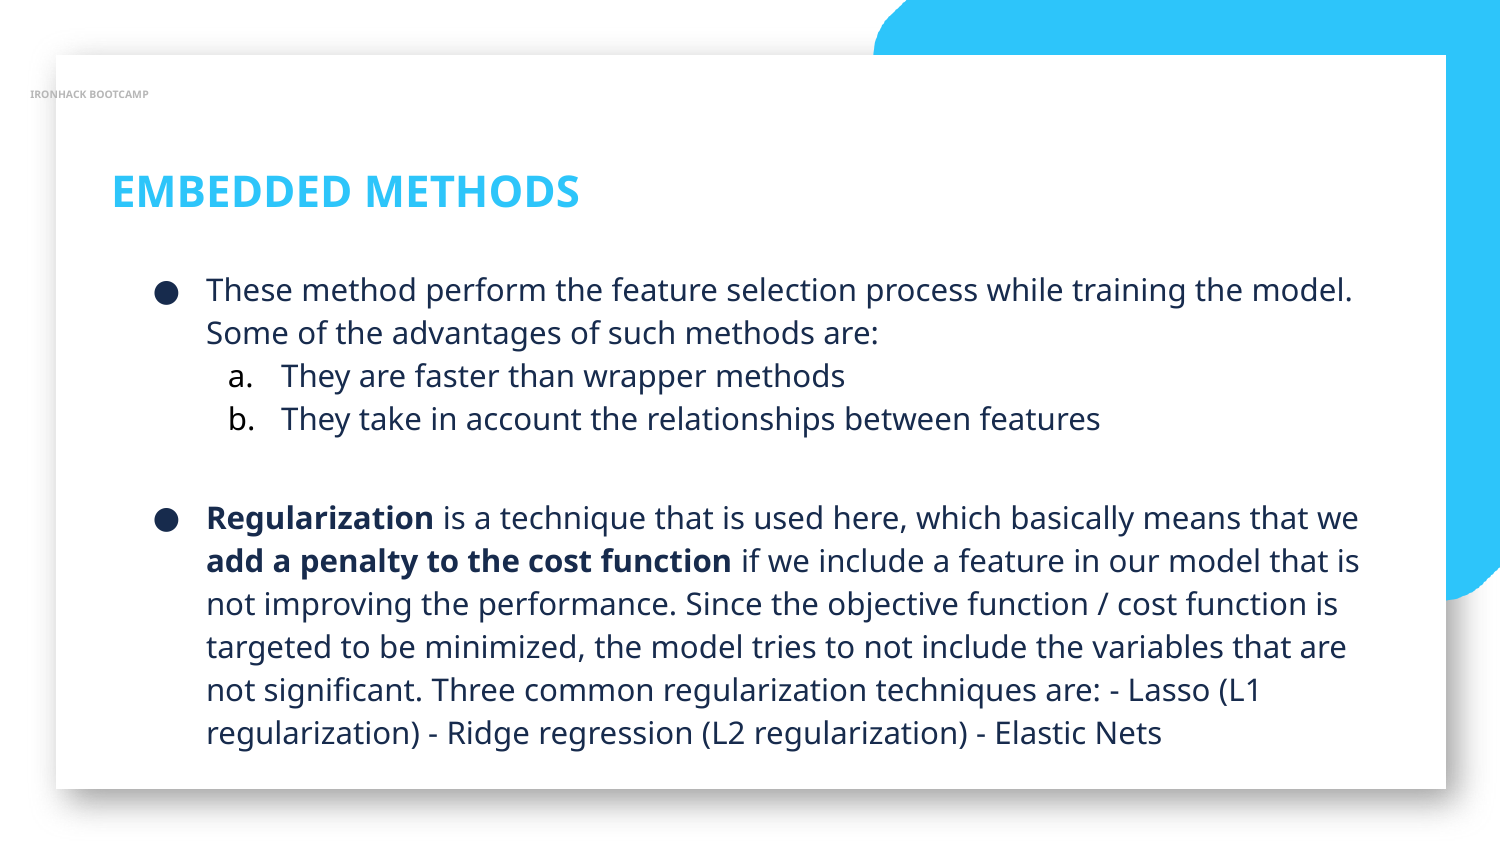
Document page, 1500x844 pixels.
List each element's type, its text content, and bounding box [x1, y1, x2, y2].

text_box These method perform the feature selection process while training the model. Some of the advantages of such methods are: They are faster than wrapper methods They take in account the relationships between features Regularization is a technique that is used here, which basically means that we add a penalty to the cost function if we include a feature in our model that is not improving the performance. Since the objective function / cost function is targeted to be minimized, the model tries to not include the variables that are not significant. Three common regularization techniques are: - Lasso (L1 regularization) - Ridge regression (L2 regularization) - Elastic Nets [115, 249, 1389, 733]
text_box IRONHACK BOOTCAMP [15, 71, 354, 108]
picture [0, 0, 1500, 844]
text_box EMBEDDED METHODS [96, 149, 1417, 266]
